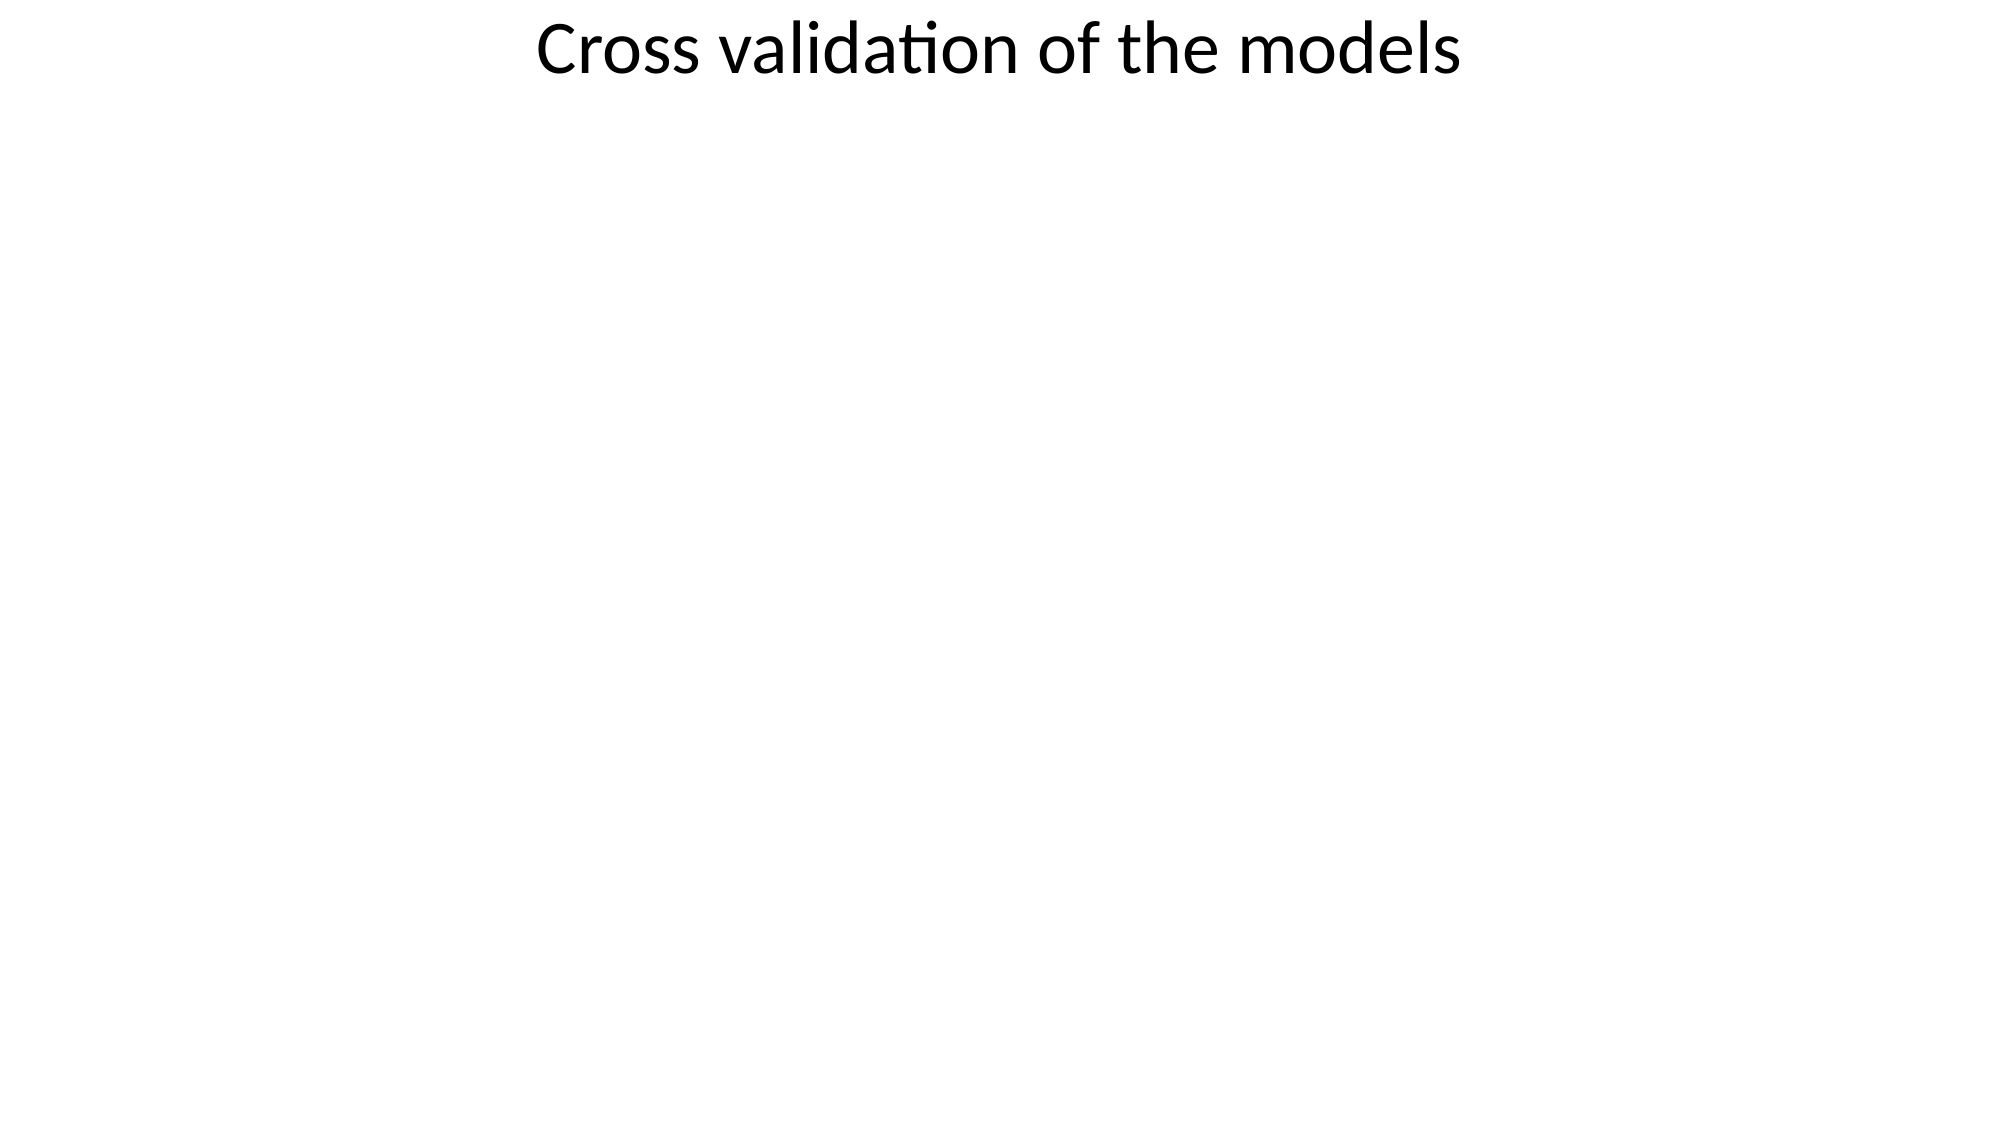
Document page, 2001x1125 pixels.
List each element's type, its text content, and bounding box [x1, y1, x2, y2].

title Cross validation of the models [137, 0, 1863, 98]
